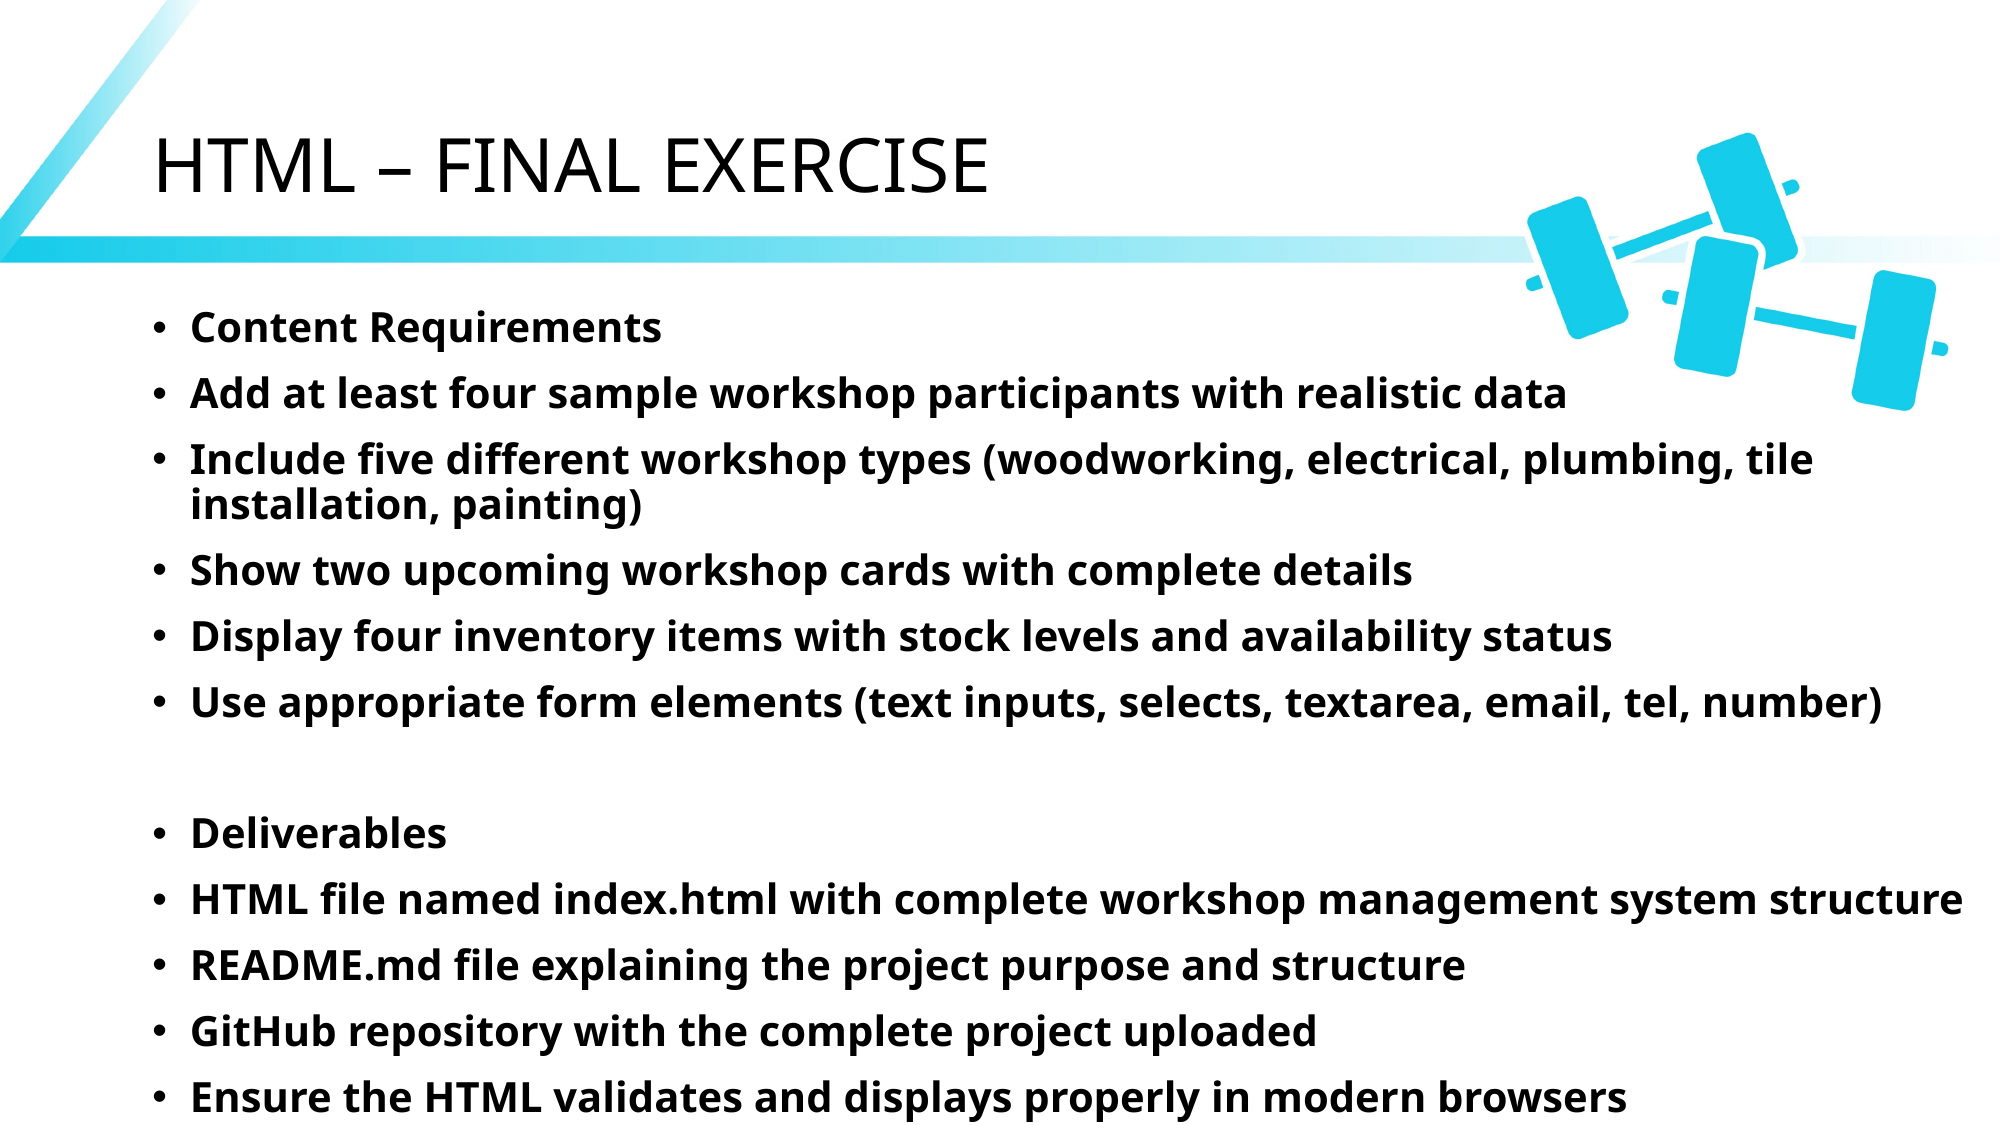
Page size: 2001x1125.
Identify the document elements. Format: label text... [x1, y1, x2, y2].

text_box Content Requirements Add at least four sample workshop participants with realistic data Include five different workshop types (woodworking, electrical, plumbing, tile installation, painting) Show two upcoming workshop cards with complete details Display four inventory items with stock levels and availability status Use appropriate form elements (text inputs, selects, textarea, email, tel, number) Deliverables HTML file named index.html with complete workshop management system structure README.md file explaining the project purpose and structure GitHub repository with the complete project uploaded Ensure the HTML validates and displays properly in modern browsers Submission Upload your completed project to GitHub with: Repository name: craftease-workshop-management Include all required files (HTML, README.md) [137, 299, 2000, 1014]
picture [0, 0, 2000, 1125]
title HTML – FINAL EXERCISE [137, 59, 1863, 278]
